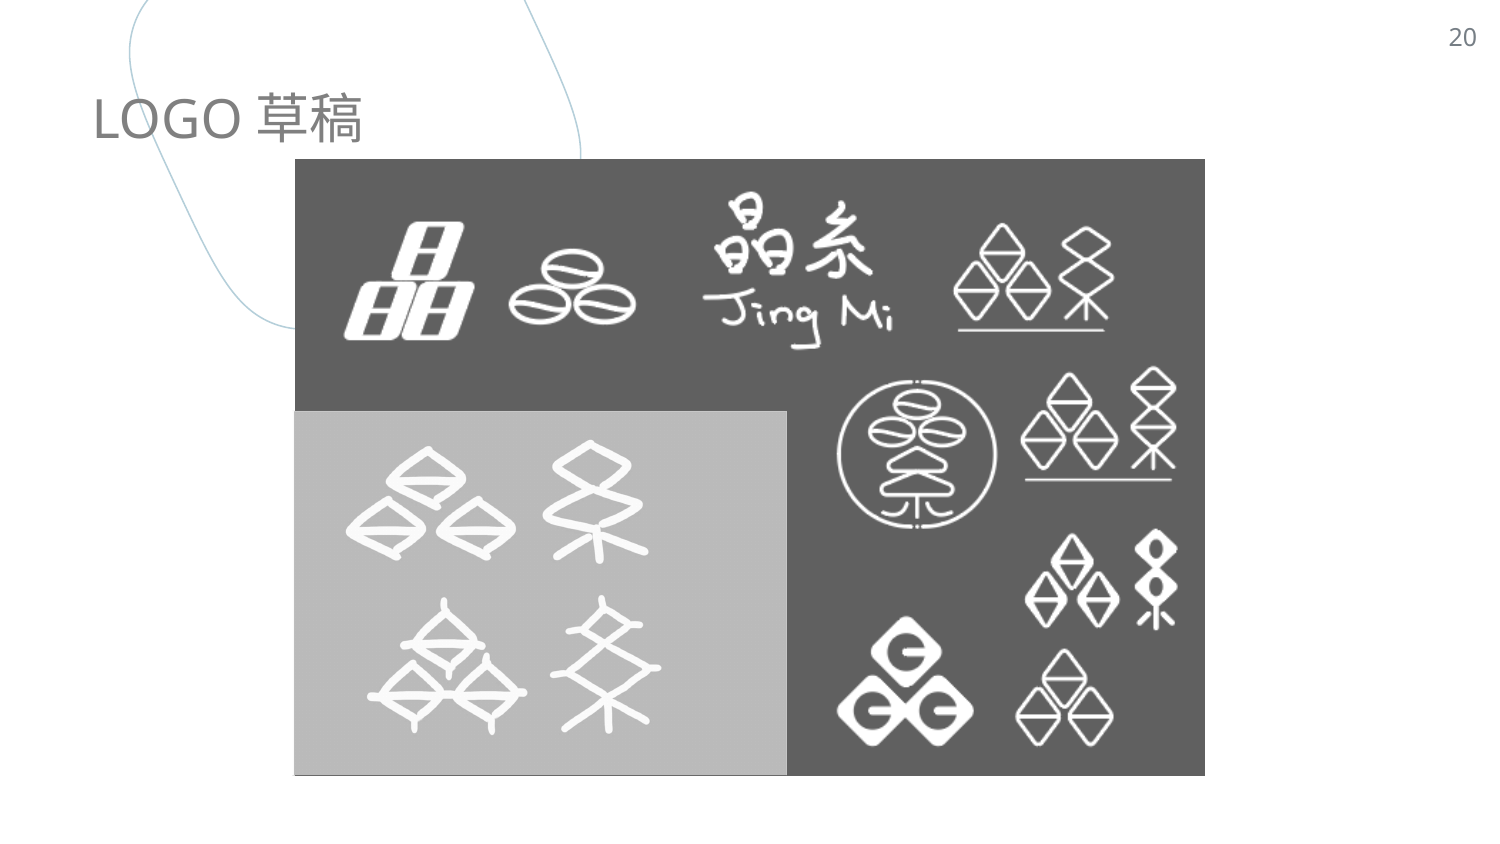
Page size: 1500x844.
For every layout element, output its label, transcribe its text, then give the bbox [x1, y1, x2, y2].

picture [291, 159, 1205, 777]
slide_number 20 [1387, 21, 1478, 86]
text_box LOGO草稿 [91, 84, 555, 160]
